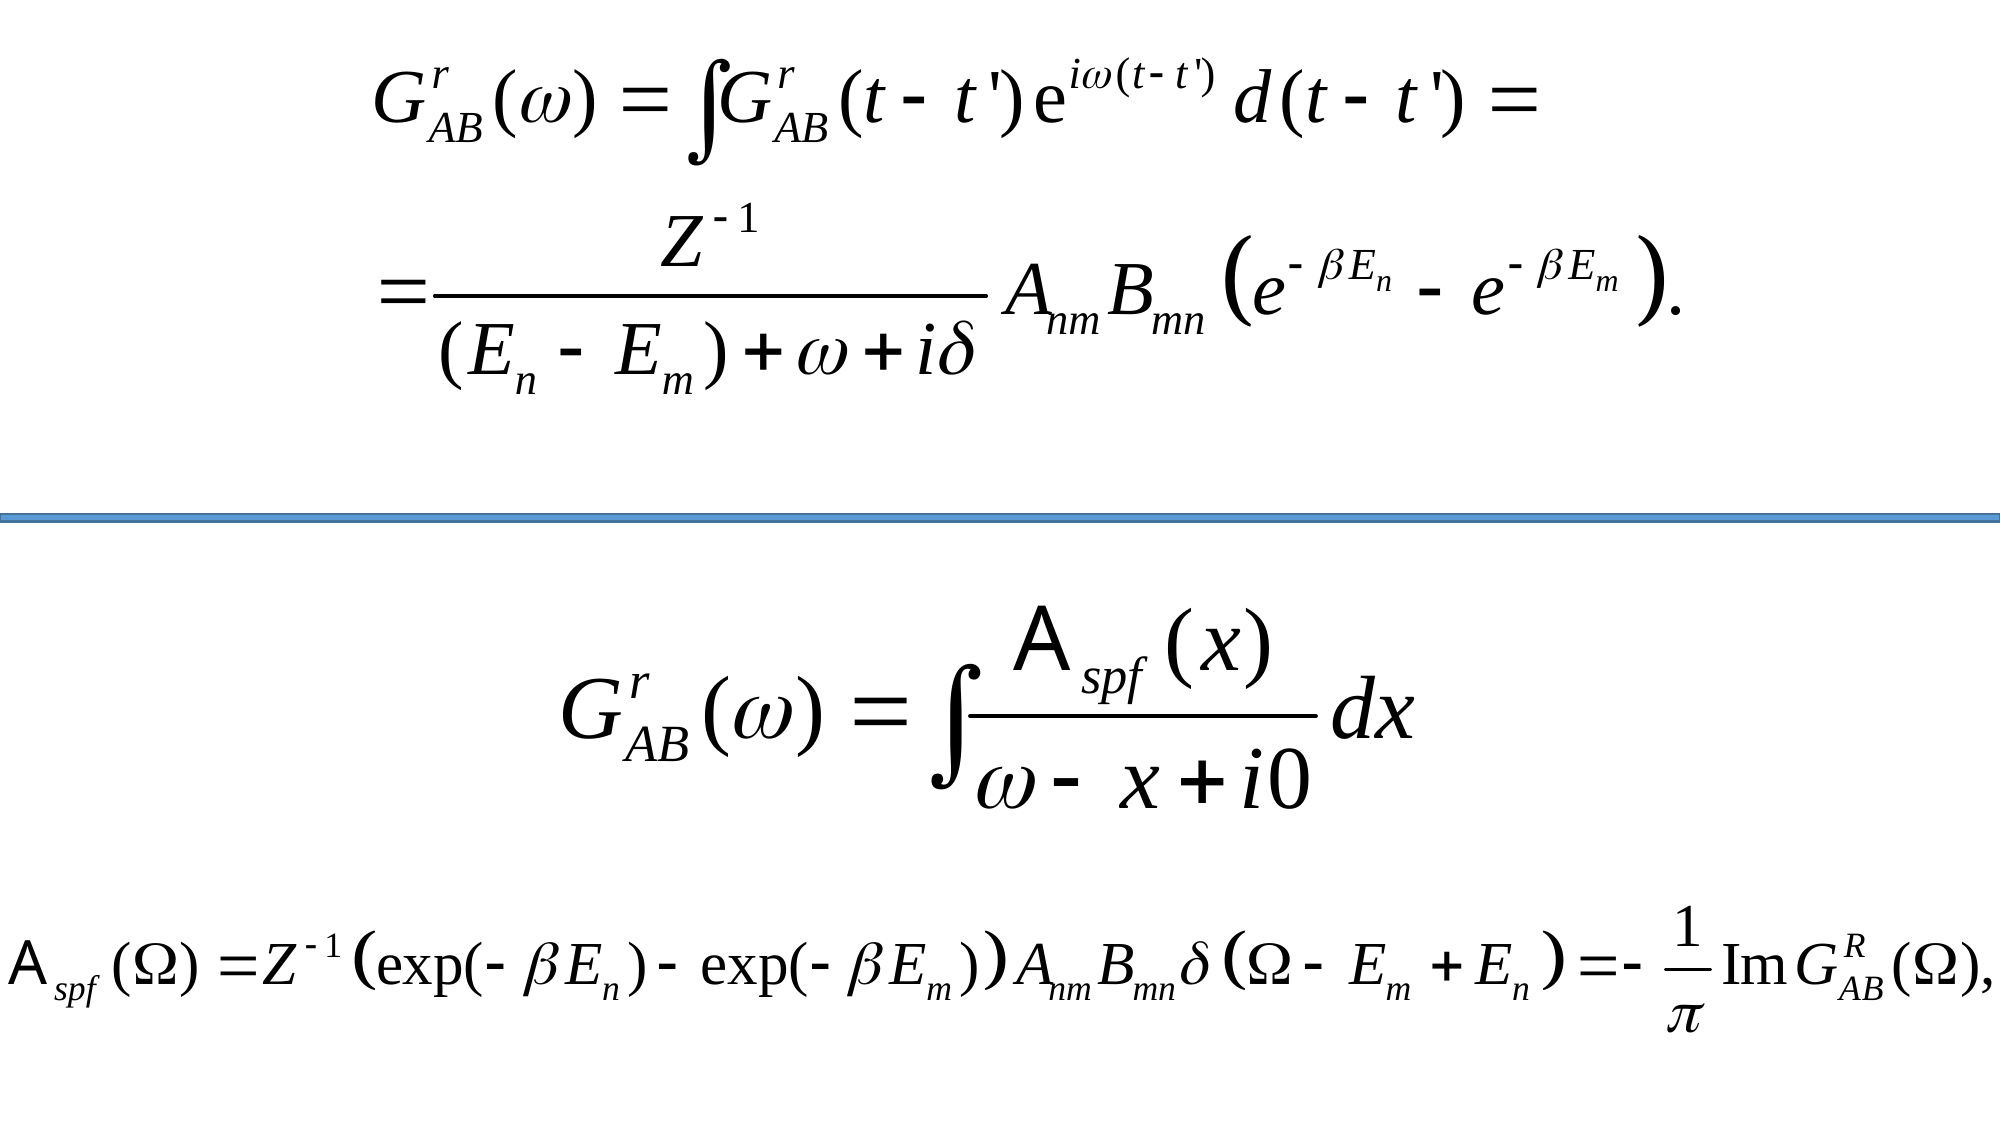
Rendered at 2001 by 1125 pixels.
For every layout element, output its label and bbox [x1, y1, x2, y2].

text_box [0, 513, 2000, 523]
text_box [547, 581, 1431, 829]
text_box [0, 888, 2000, 1046]
text_box [362, 29, 1692, 412]
